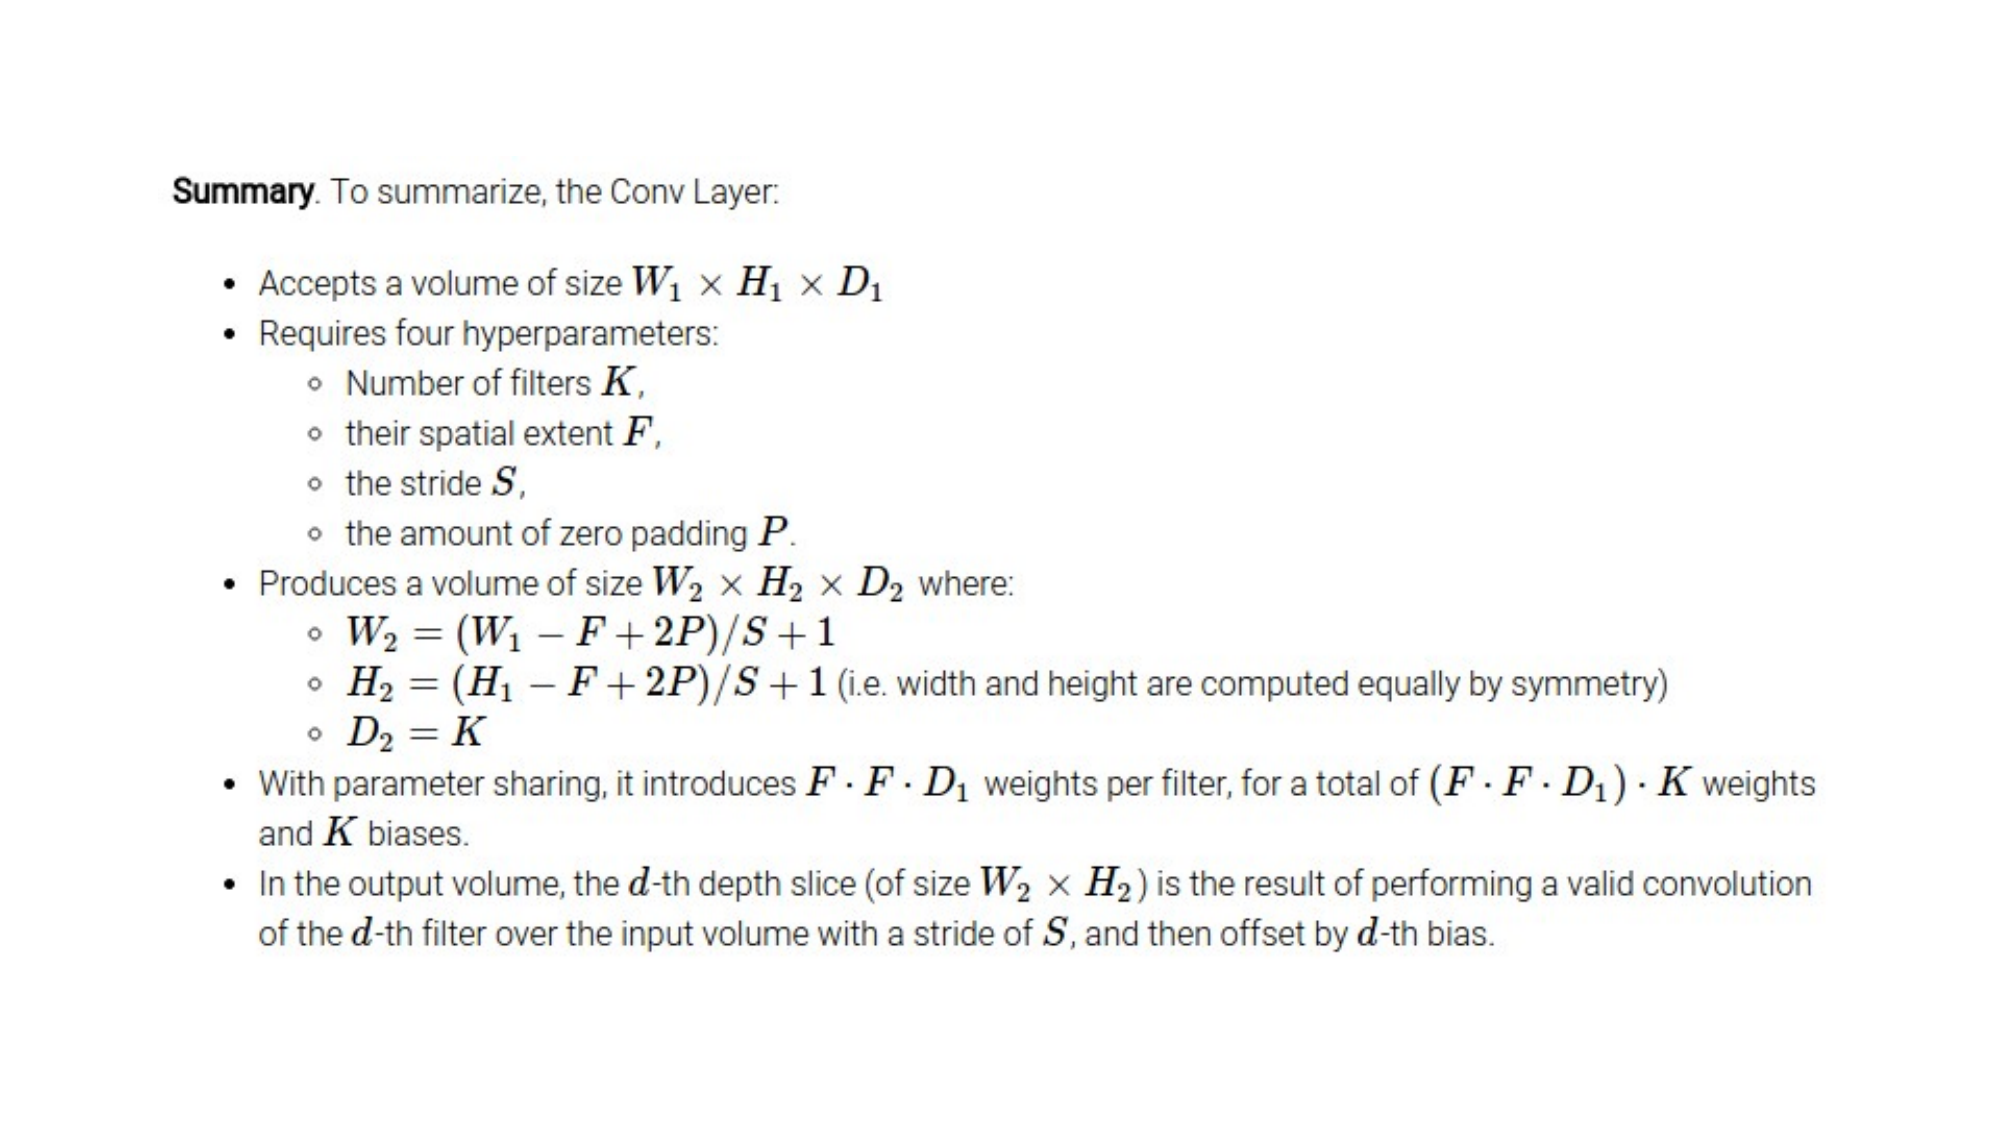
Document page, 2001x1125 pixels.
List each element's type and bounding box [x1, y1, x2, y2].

picture [158, 156, 1836, 969]
